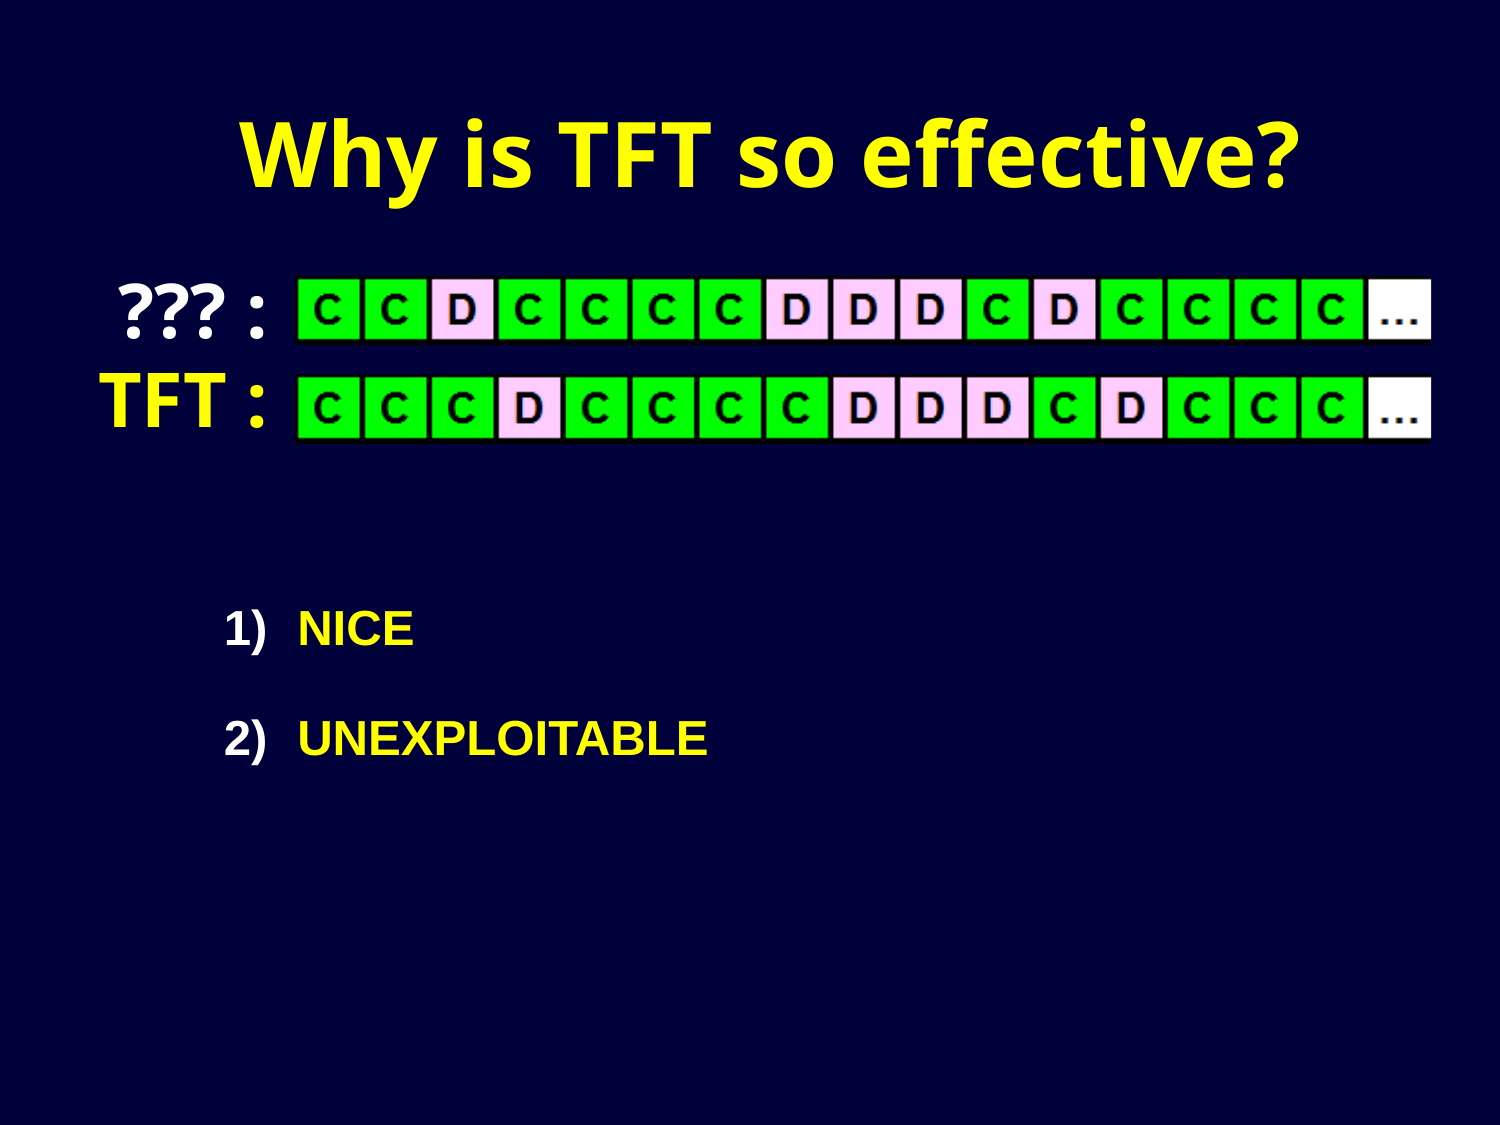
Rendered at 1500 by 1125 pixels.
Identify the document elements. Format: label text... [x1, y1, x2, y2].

text_box 1) NICE 2) UNEXPLOITABLE [210, 532, 1367, 1053]
picture [294, 275, 1432, 346]
text_box Why is TFT so effective? [164, 93, 1377, 214]
text_box ??? : TFT : [16, 259, 282, 450]
picture [294, 374, 1432, 444]
